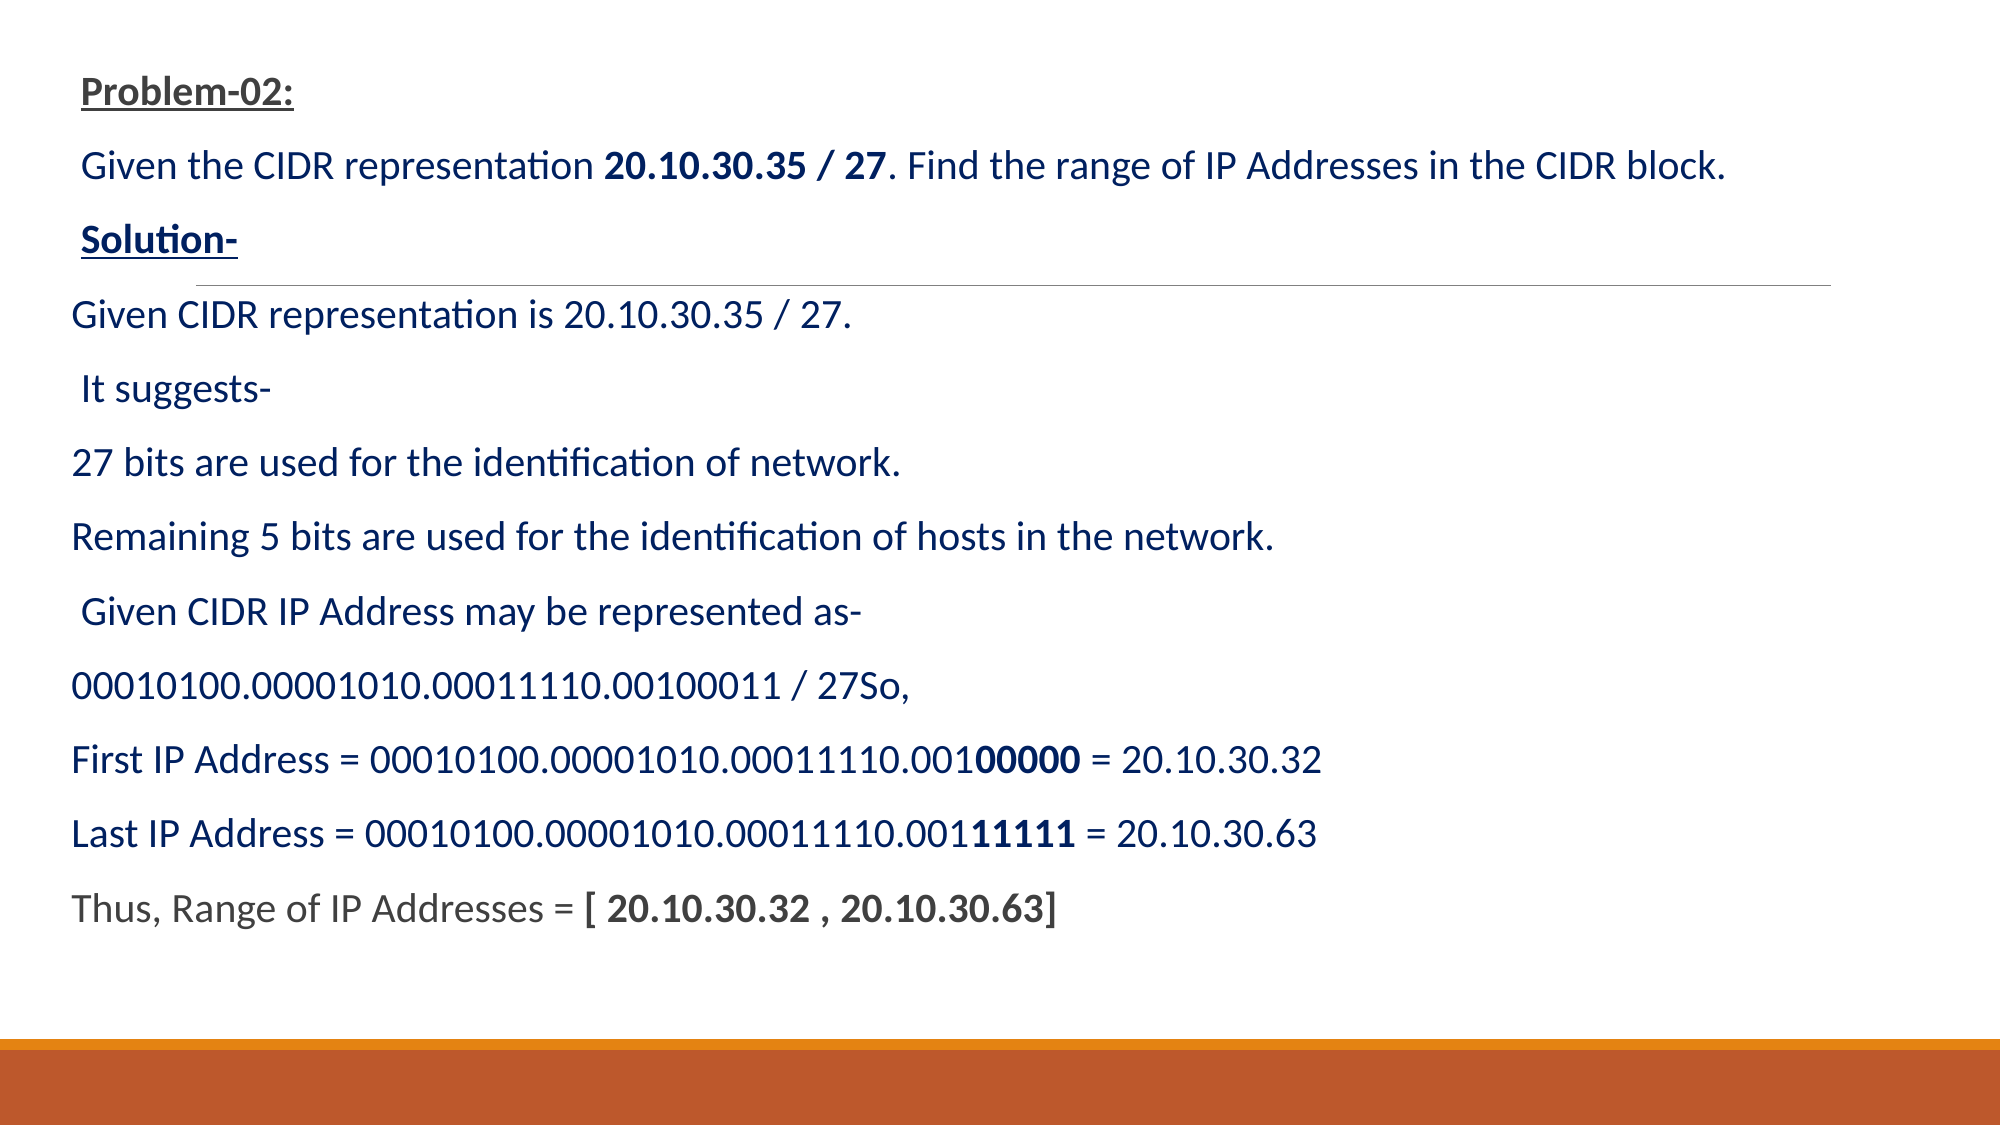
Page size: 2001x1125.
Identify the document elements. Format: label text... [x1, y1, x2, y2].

list Problem-02: Given the CIDR representation 20.10.30.35 / 27. Find the range of IP Addresses in the CIDR block. Solution- Given CIDR representation is 20.10.30.35 / 27. It suggests- 27 bits are used for the identification of network. Remaining 5 bits are used for the identification of hosts in the network. Given CIDR IP Address may be represented as- 00010100.00001010.00011110.00100011 / 27So, First IP Address = 00010100.00001010.00011110.00100000 = 20.10.30.32 Last IP Address = 00010100.00001010.00011110.00111111 = 20.10.30.63 Thus, Range of IP Addresses = [ 20.10.30.32 , 20.10.30.63] [56, 62, 1949, 1007]
